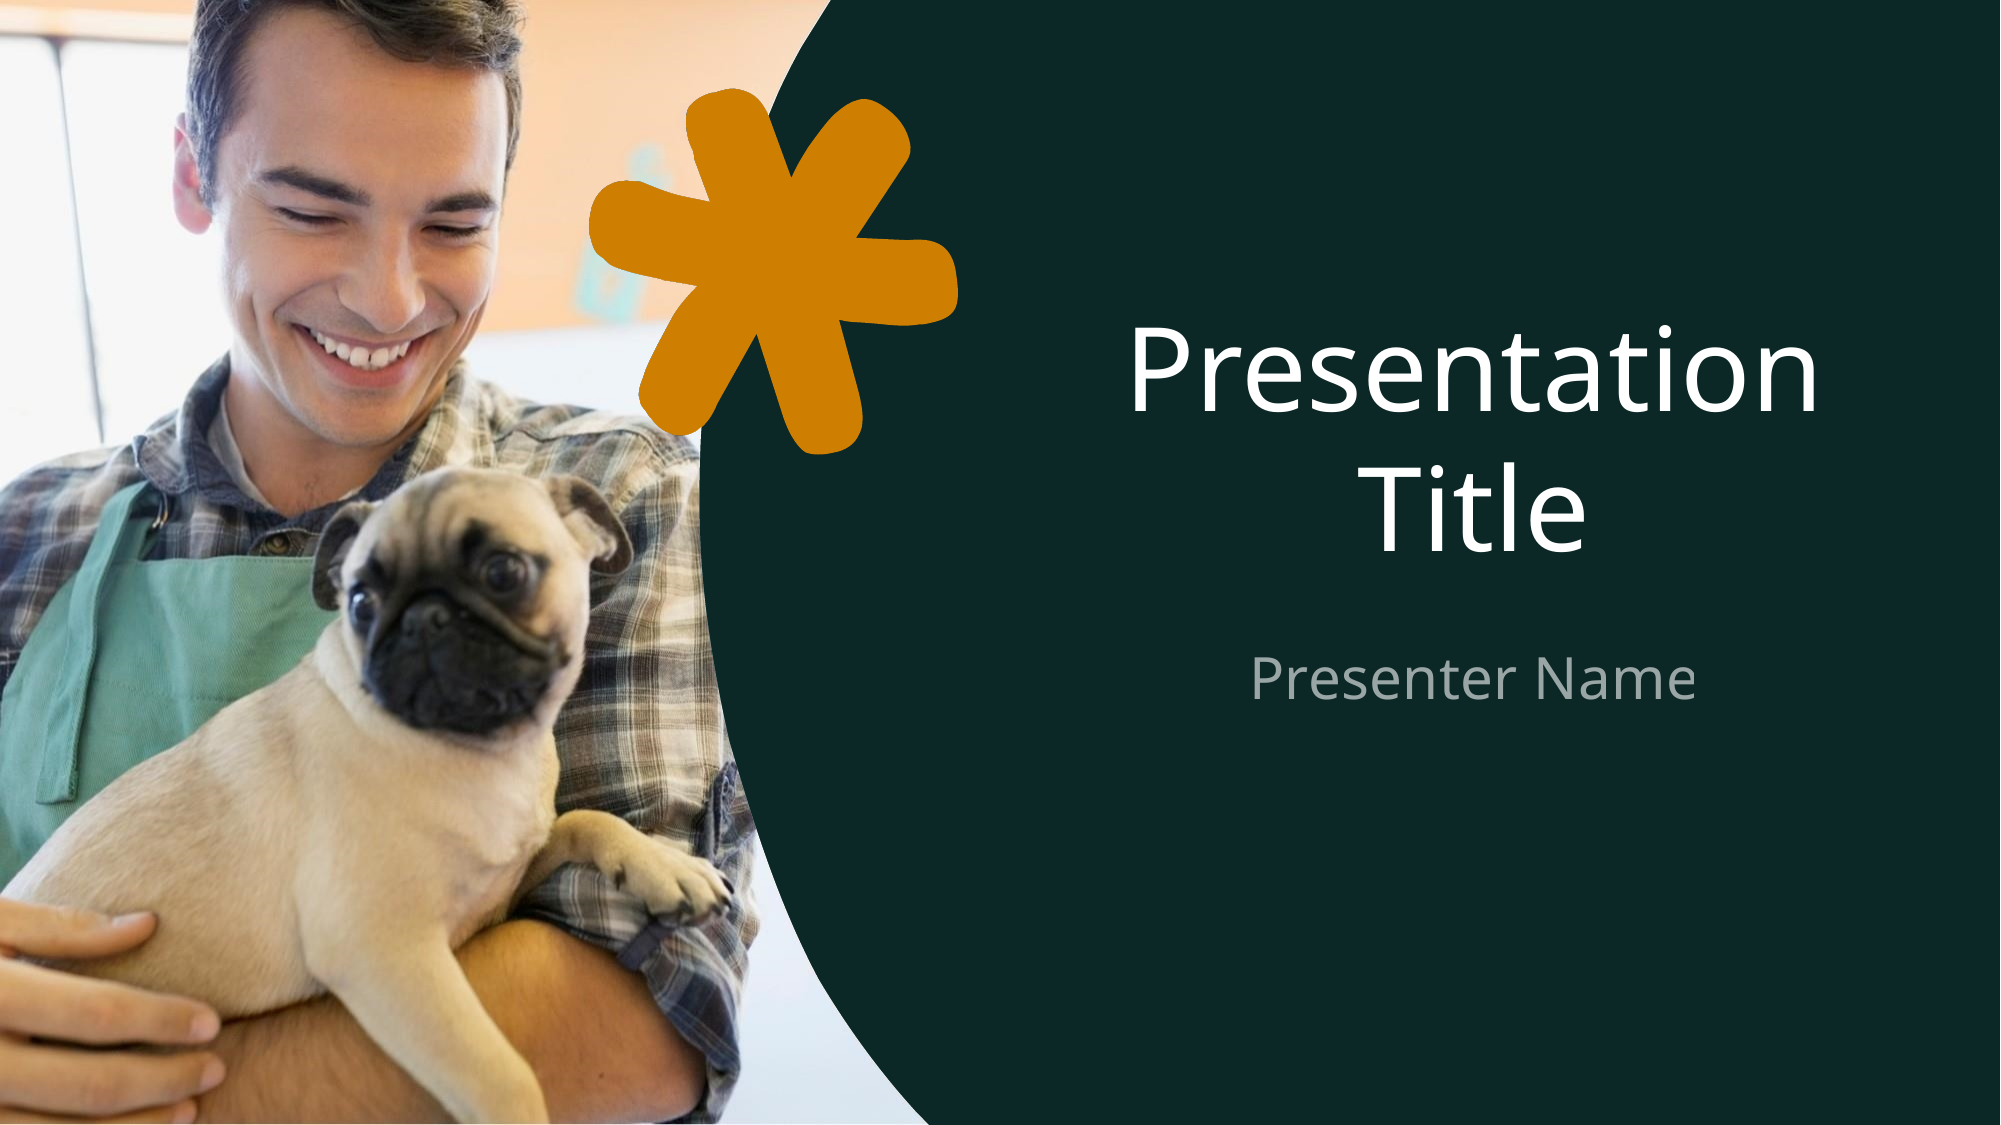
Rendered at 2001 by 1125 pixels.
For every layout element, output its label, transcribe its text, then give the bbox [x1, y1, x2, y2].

list Presenter Name [1062, 626, 1886, 1006]
picture [0, 0, 929, 1125]
title Presentation Title [1062, 119, 1886, 575]
